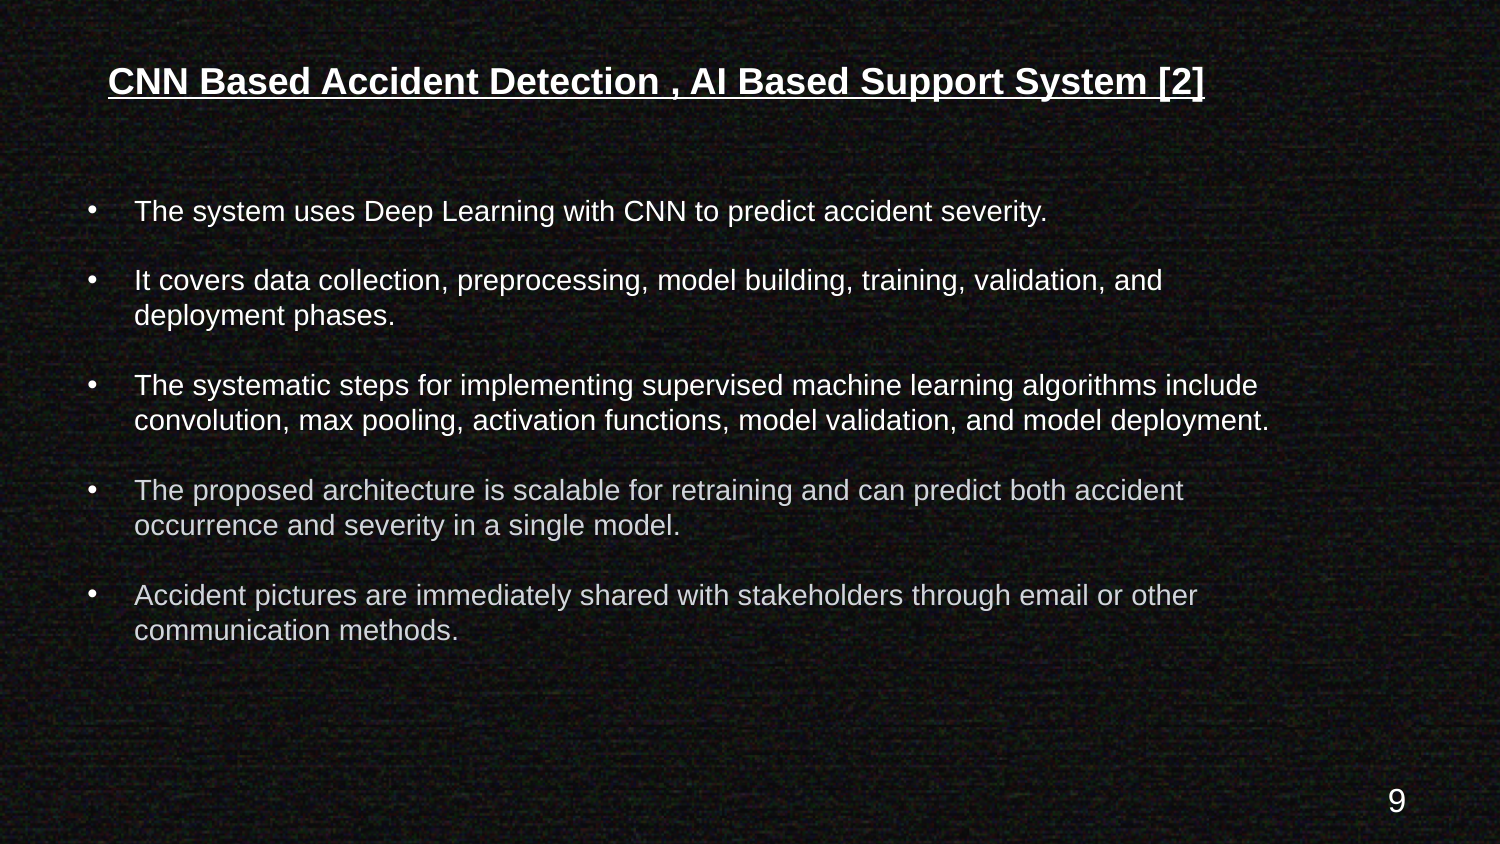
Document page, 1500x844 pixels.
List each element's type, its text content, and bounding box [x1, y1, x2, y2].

title CNN Based Accident Detection , AI Based Support System [2] [24, 42, 1289, 137]
text_box The system uses Deep Learning with CNN to predict accident severity. It covers data collection, preprocessing, model building, training, validation, and deployment phases. The systematic steps for implementing supervised machine learning algorithms include convolution, max pooling, activation functions, model validation, and model deployment. The proposed architecture is scalable for retraining and can predict both accident occurrence and severity in a single model. Accident pictures are immediately shared with stakeholders through email or other communication methods. [72, 184, 1289, 689]
text_box 9 [1373, 771, 1422, 827]
picture [0, 0, 1500, 844]
